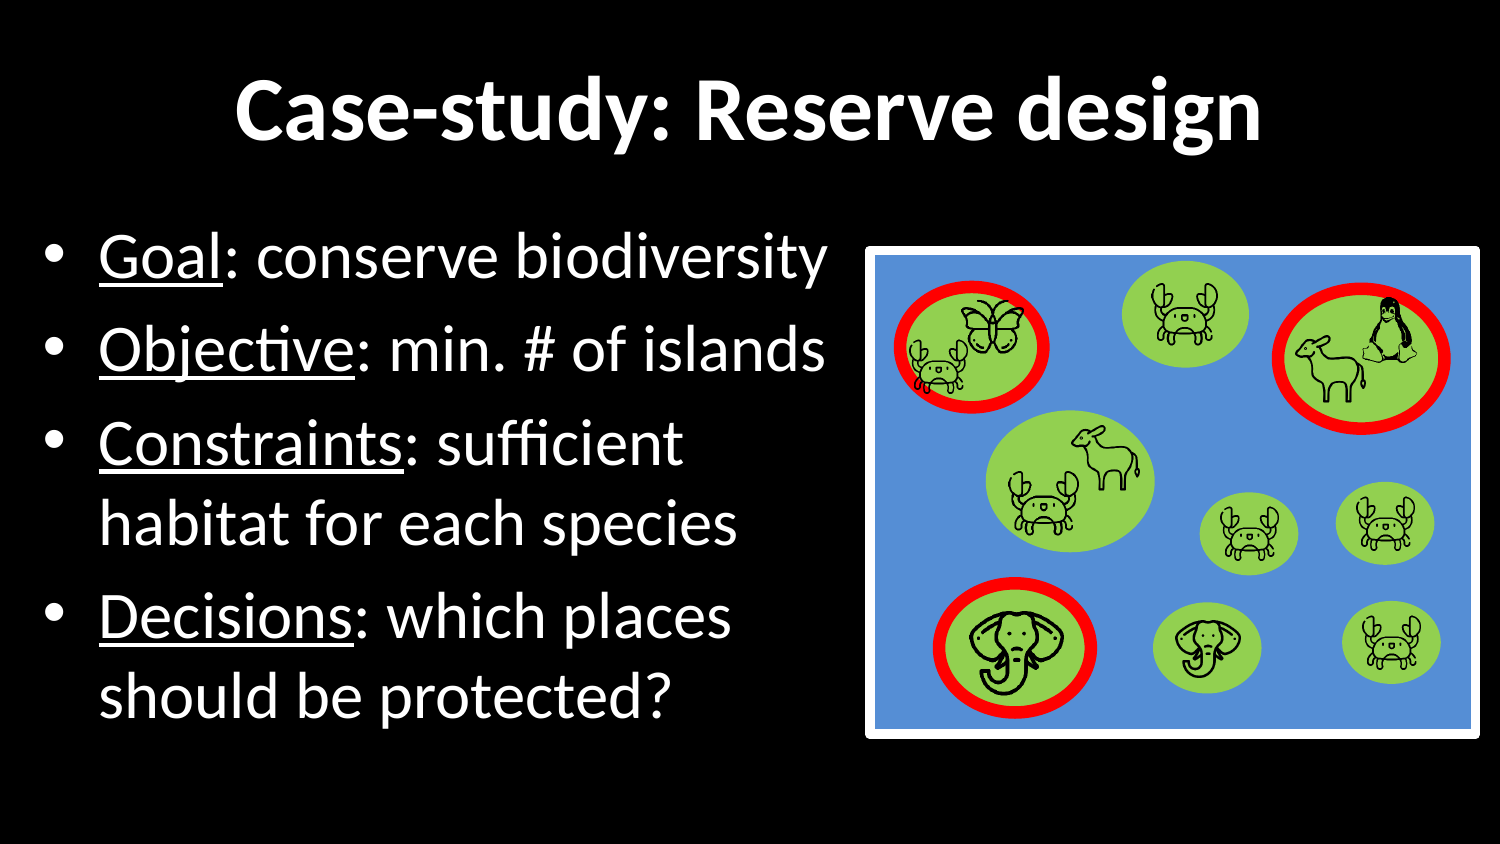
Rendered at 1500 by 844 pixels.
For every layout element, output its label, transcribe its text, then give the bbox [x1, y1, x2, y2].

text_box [869, 250, 1476, 735]
list Goal: conserve biodiversity Objective: min. # of islands Constraints: sufficient habitat for each species Decisions: which places should be protected? [27, 204, 903, 788]
title Case-study: Reserve design [75, 33, 1425, 175]
